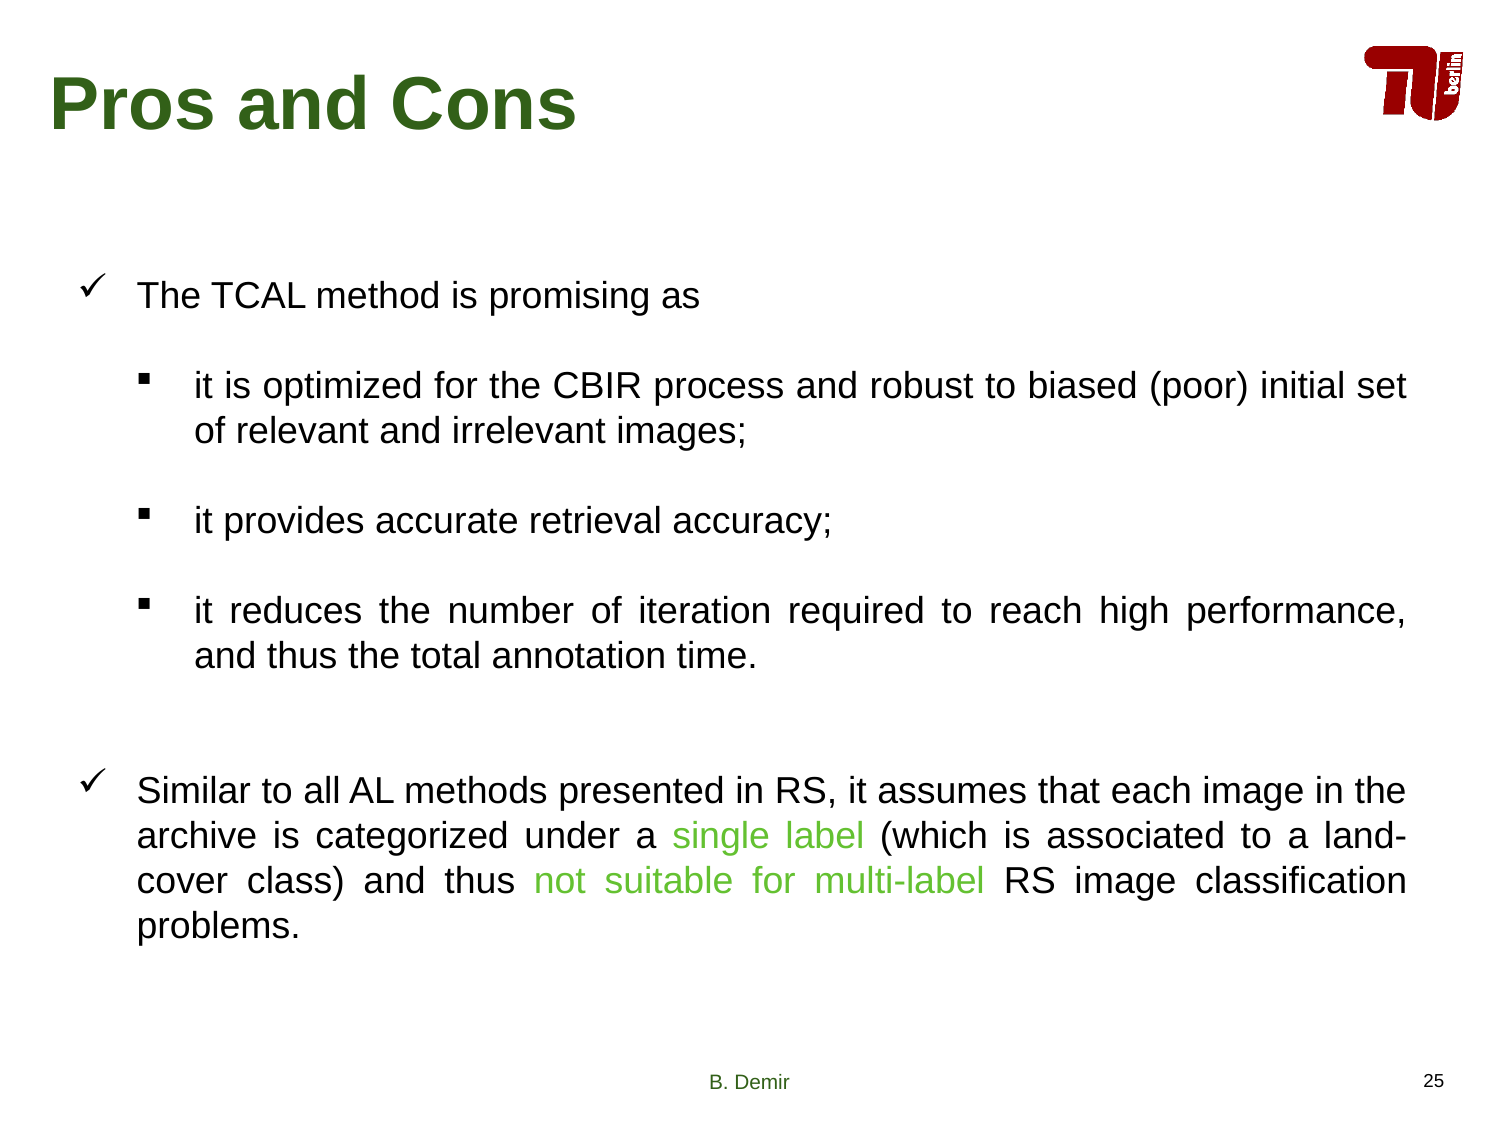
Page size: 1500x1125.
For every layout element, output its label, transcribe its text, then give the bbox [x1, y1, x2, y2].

text_box The TCAL method is promising as it is optimized for the CBIR process and robust to biased (poor) initial set of relevant and irrelevant images; it provides accurate retrieval accuracy; it reduces the number of iteration required to reach high performance, and thus the total annotation time. Similar to all AL methods presented in RS, it assumes that each image in the archive is categorized under a single label (which is associated to a land-cover class) and thus not suitable for multi-label RS image classification problems. [62, 263, 1422, 967]
text_box Pros and Cons [34, 53, 1248, 147]
text_box B. Demir [507, 1061, 992, 1122]
text_box 25 [1109, 1061, 1460, 1122]
picture [1362, 45, 1465, 121]
